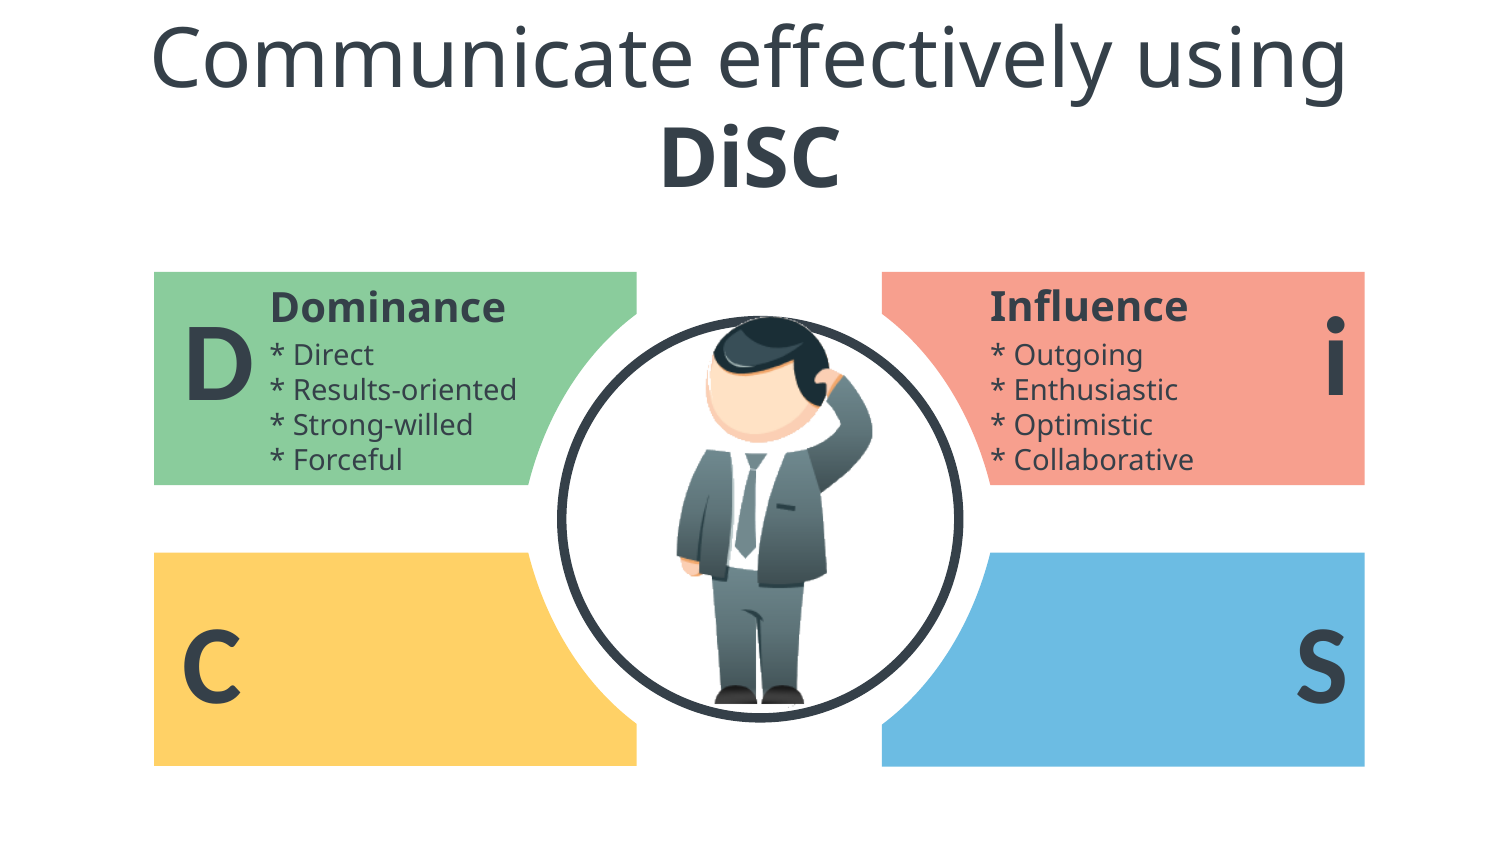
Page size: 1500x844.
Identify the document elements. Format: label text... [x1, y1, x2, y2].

text_box S [1257, 584, 1364, 734]
text_box i [1258, 275, 1365, 426]
text_box [990, 271, 1365, 486]
text_box [561, 342, 669, 696]
text_box [537, 271, 637, 456]
text_box [881, 552, 1365, 767]
text_box [881, 271, 975, 439]
text_box C [168, 583, 274, 734]
text_box Dominance * Direct * Results-oriented * Strong-willed * Forceful [254, 271, 537, 486]
text_box Influence * Outgoing * Enthusiastic * Optimistic * Collaborative [975, 271, 1238, 485]
text_box [154, 552, 637, 766]
title Communicate effectively using DiSC [50, 33, 1450, 175]
text_box [154, 271, 254, 486]
text_box D [168, 280, 254, 431]
text_box [879, 359, 959, 679]
picture [674, 303, 874, 708]
